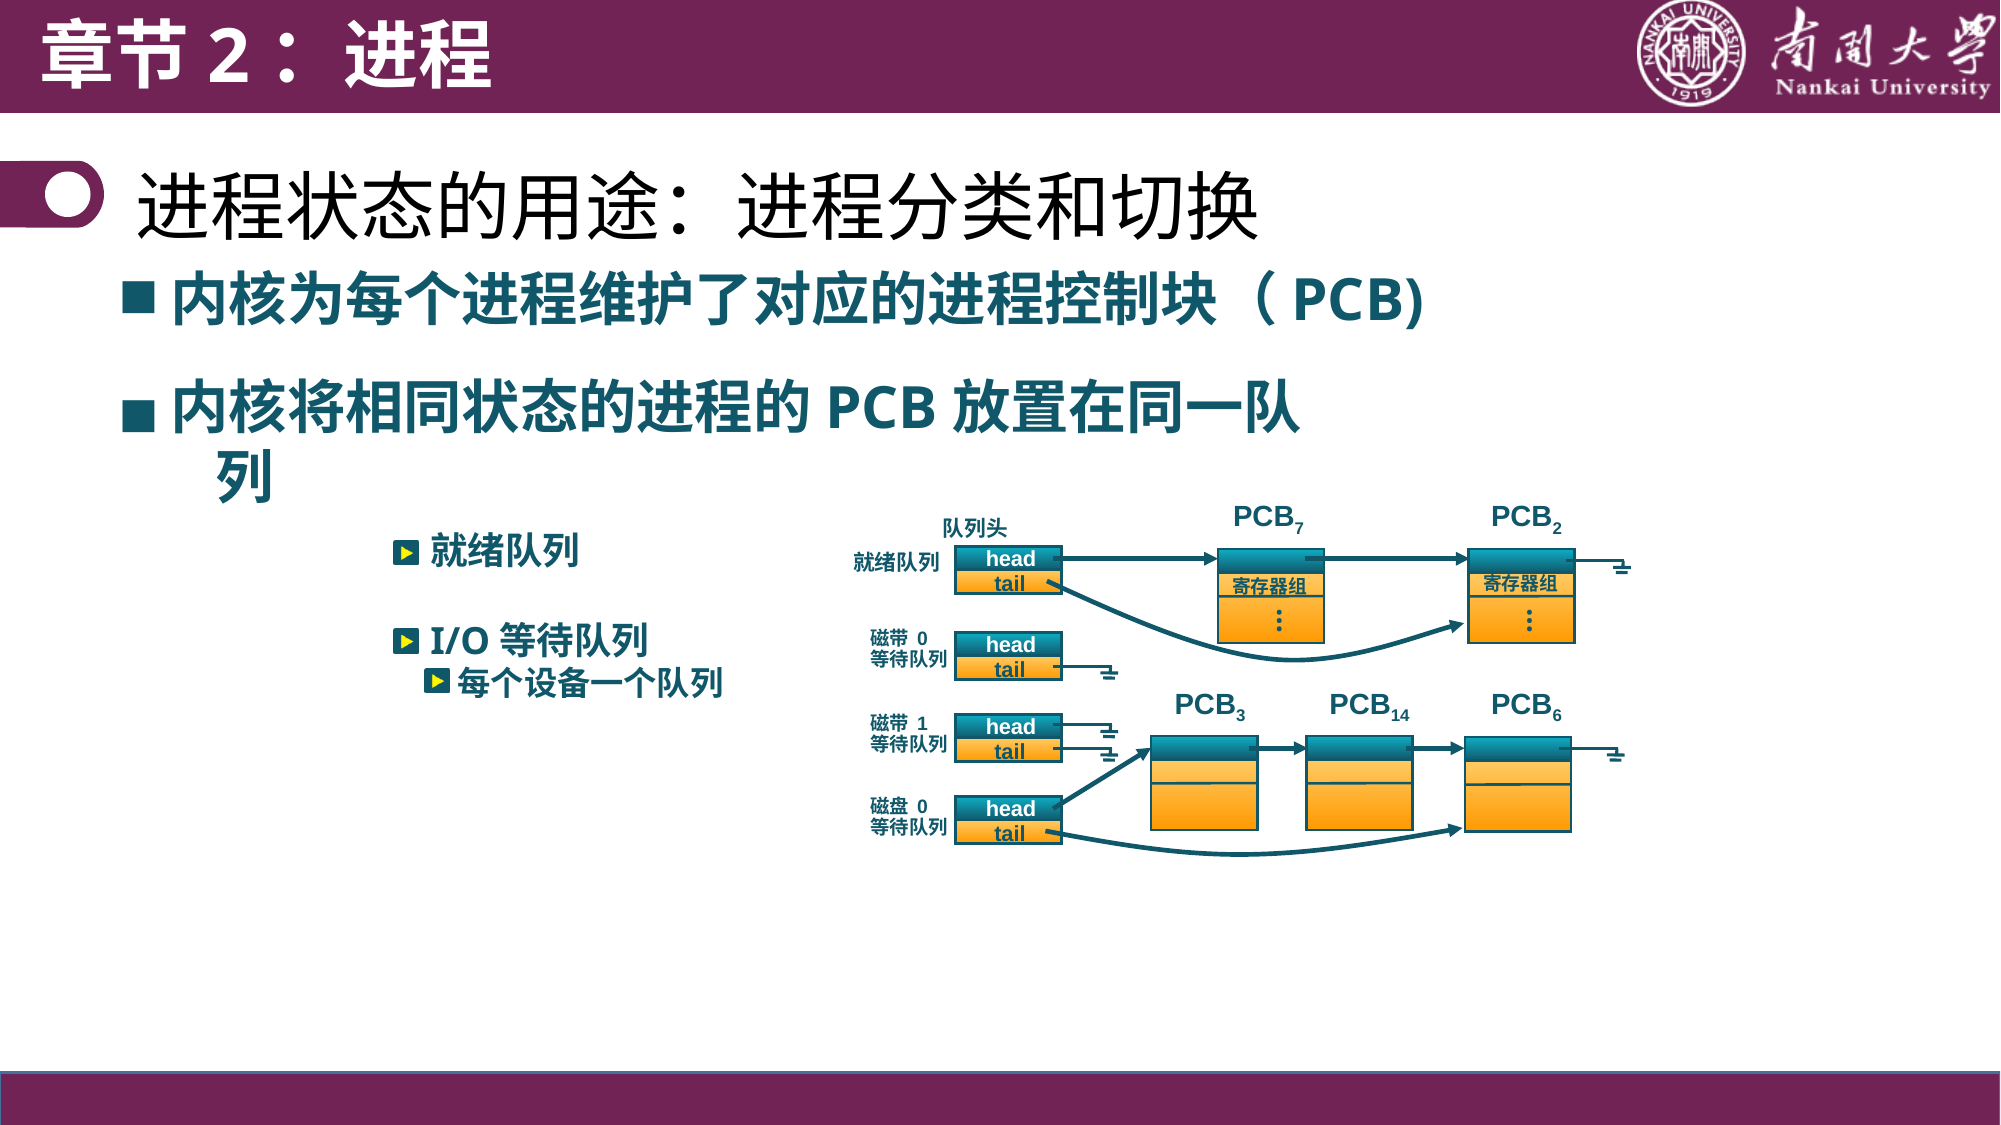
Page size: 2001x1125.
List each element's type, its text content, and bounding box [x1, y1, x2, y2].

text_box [830, 537, 1631, 667]
text_box 章节2：进程 [24, 0, 1025, 116]
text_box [921, 481, 1582, 541]
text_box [393, 609, 761, 729]
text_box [103, 254, 1481, 325]
text_box 进程状态的用途：进程分类和切换 [119, 130, 1620, 259]
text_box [393, 520, 644, 591]
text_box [0, 160, 104, 228]
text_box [103, 362, 1357, 444]
picture [1637, 0, 2001, 110]
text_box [849, 621, 1625, 855]
